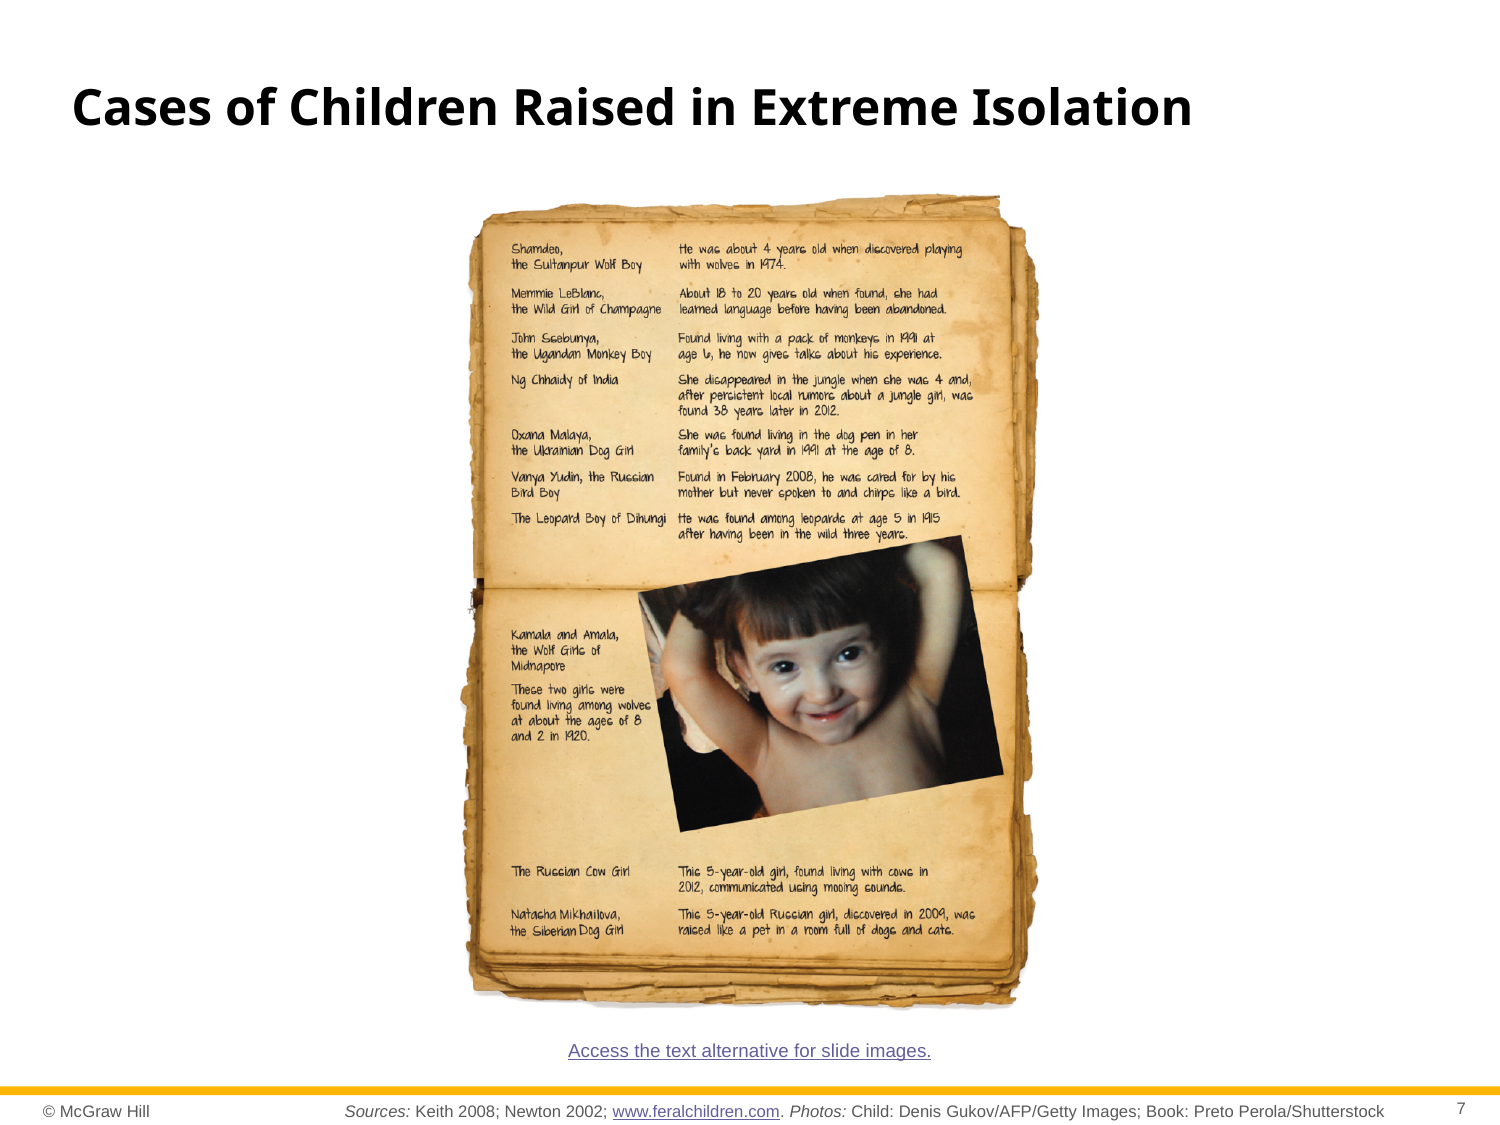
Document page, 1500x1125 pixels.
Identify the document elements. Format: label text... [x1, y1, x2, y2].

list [449, 188, 1051, 1014]
list Sources: Keith 2008; Newton 2002; www.feralchildren.com. Photos: Child: Denis Gukov/AFP/Getty Images; Book: Preto Perola/Shutterstock [256, 1096, 1401, 1125]
list Access the text alternative for slide images. [525, 1037, 975, 1069]
title Cases of Children Raised in Extreme Isolation [56, 50, 1444, 162]
